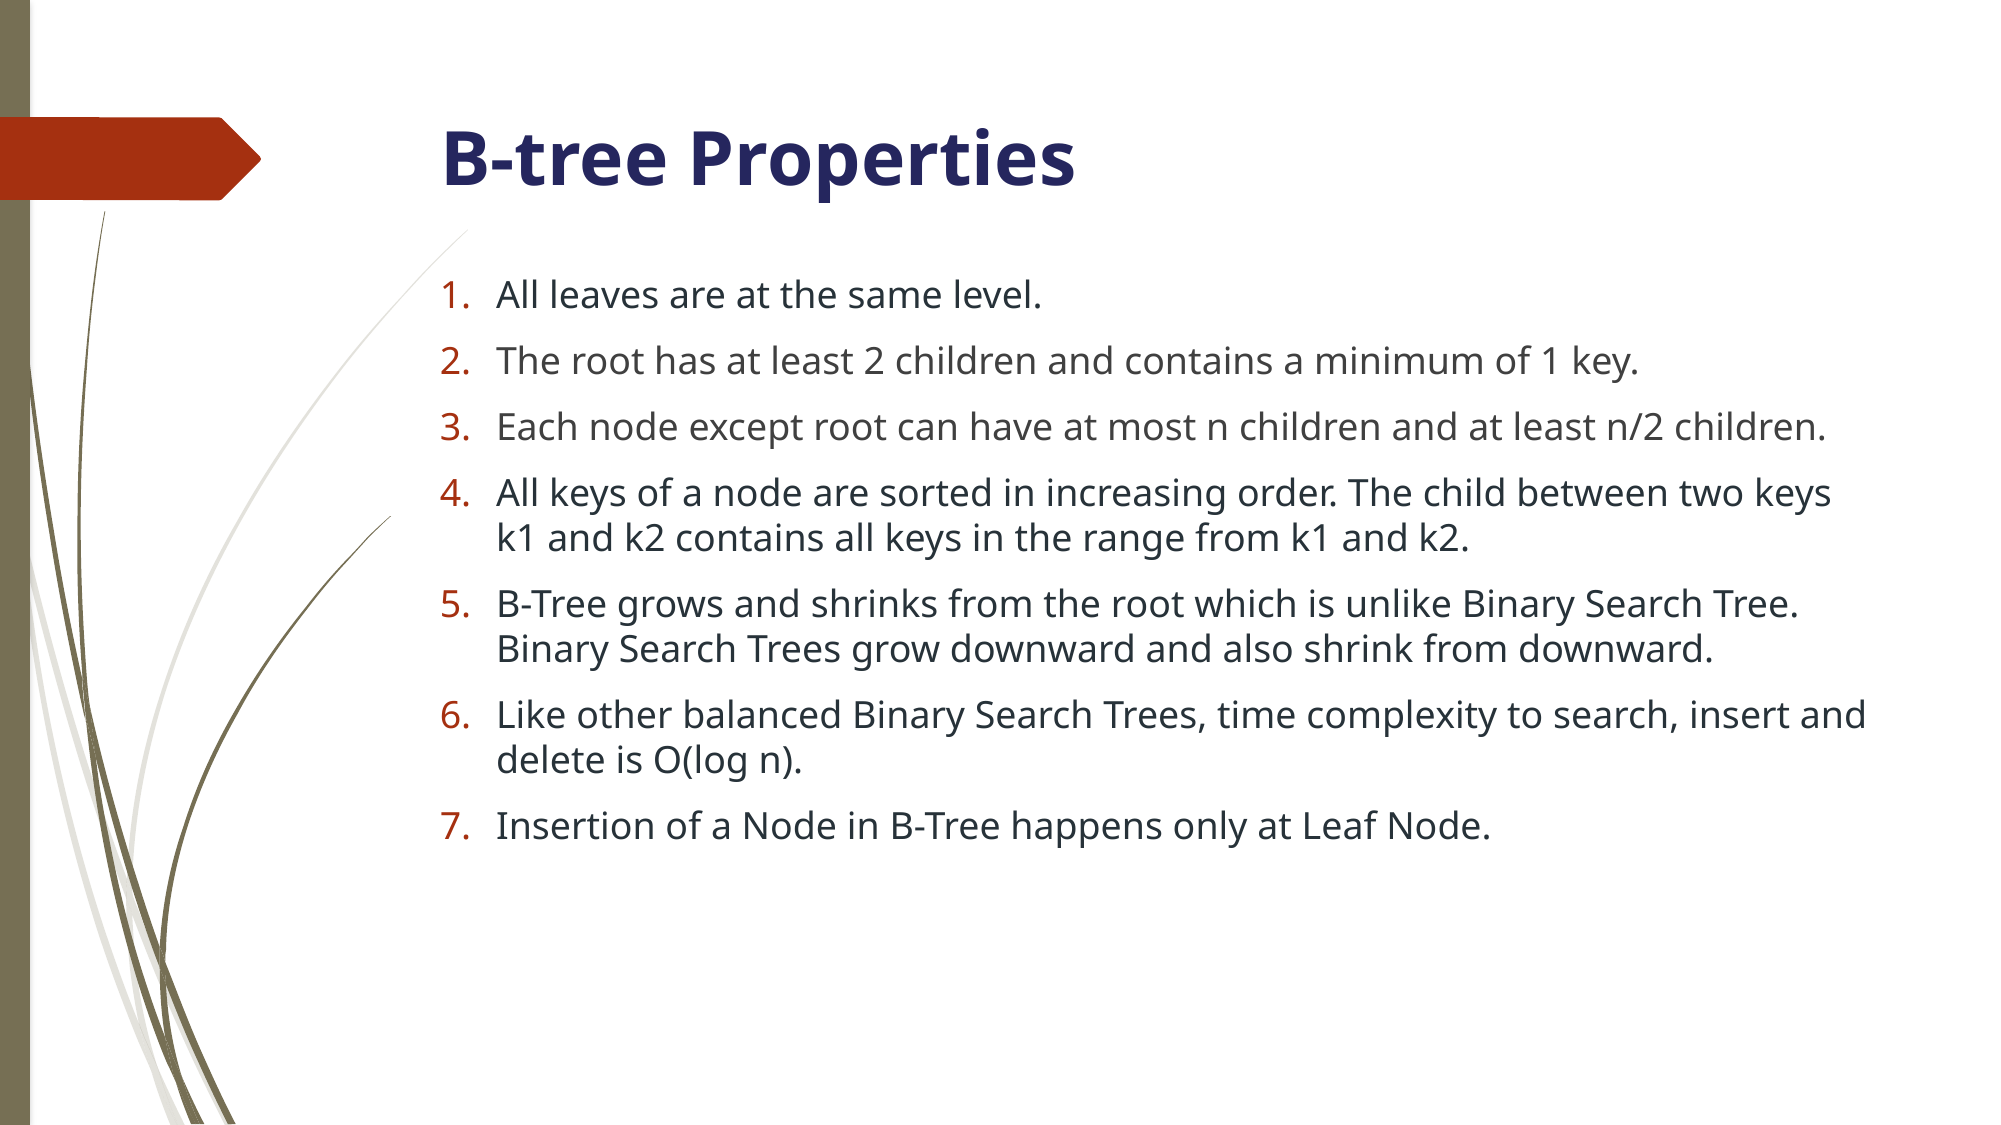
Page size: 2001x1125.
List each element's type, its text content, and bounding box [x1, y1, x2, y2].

list All leaves are at the same level. The root has at least 2 children and contains a minimum of 1 key. Each node except root can have at most n children and at least n/2 children. All keys of a node are sorted in increasing order. The child between two keys k1 and k2 contains all keys in the range from k1 and k2. B-Tree grows and shrinks from the root which is unlike Binary Search Tree. Binary Search Trees grow downward and also shrink from downward. Like other balanced Binary Search Trees, time complexity to search, insert and delete is O(log n). Insertion of a Node in B-Tree happens only at Leaf Node. [424, 264, 1888, 1125]
title B-tree Properties [425, 102, 1888, 264]
